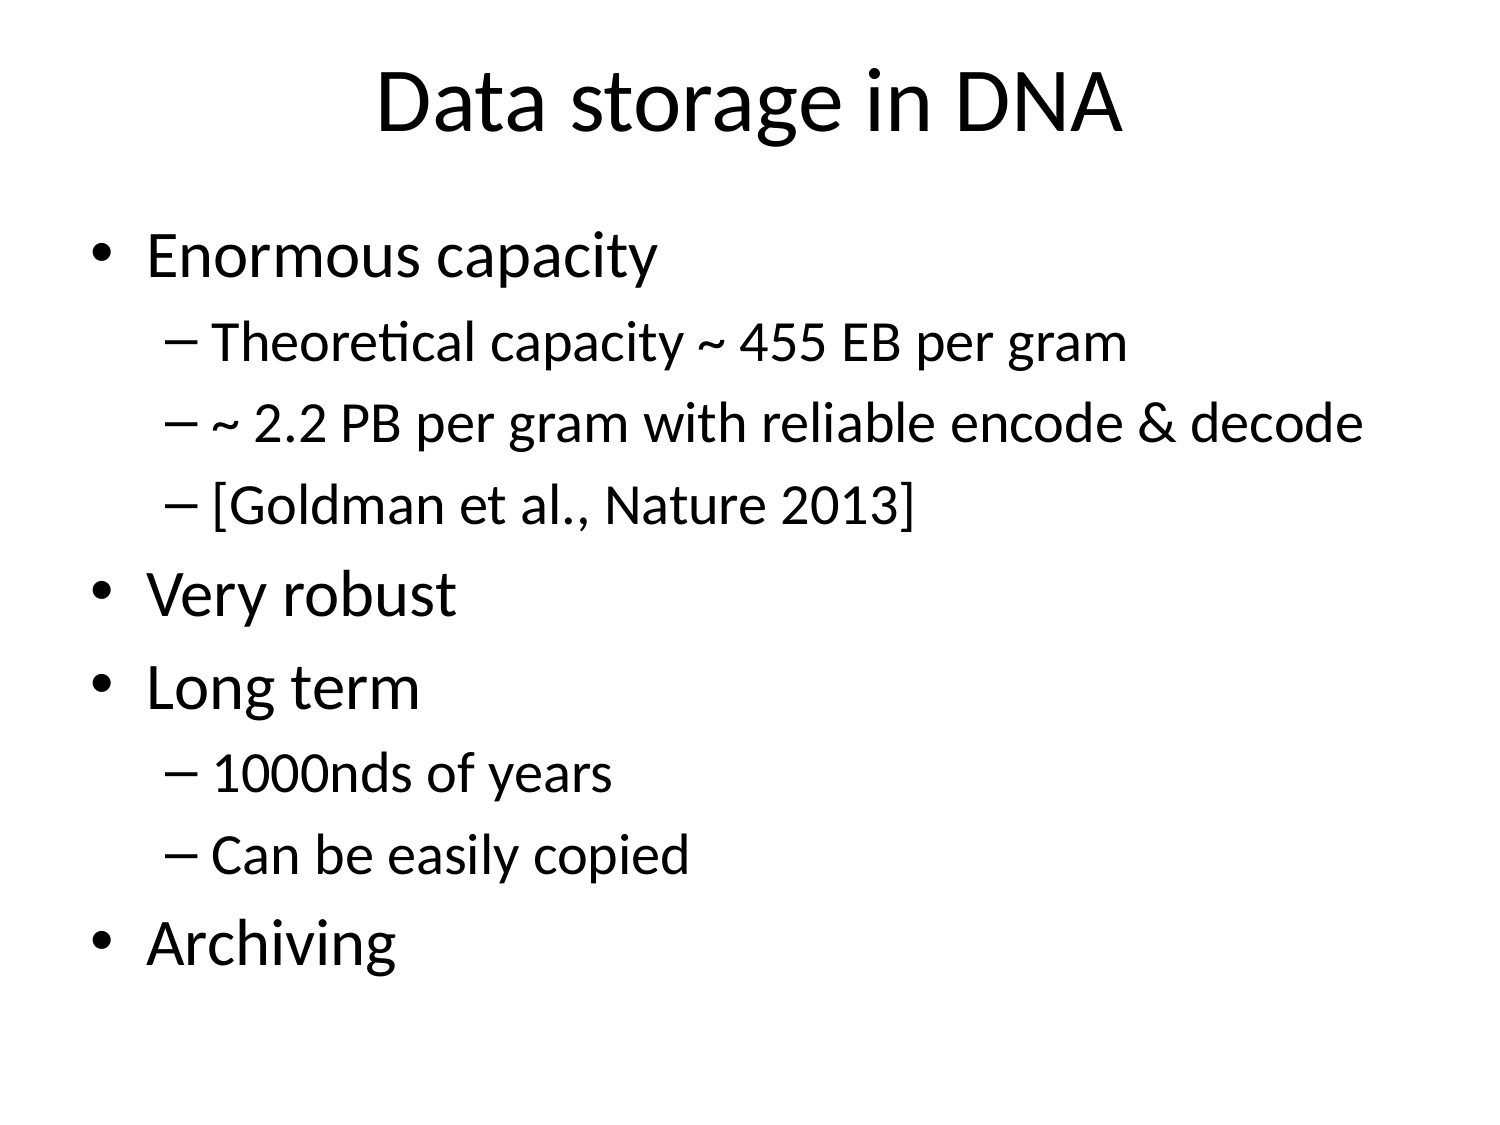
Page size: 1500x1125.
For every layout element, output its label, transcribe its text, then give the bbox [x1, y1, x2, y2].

list Enormous capacity Theoretical capacity ~ 455 EB per gram ~ 2.2 PB per gram with reliable encode & decode [Goldman et al., Nature 2013] Very robust Long term 1000nds of years Can be easily copied Archiving [75, 203, 1425, 1063]
title Data storage in DNA [75, 0, 1425, 189]
